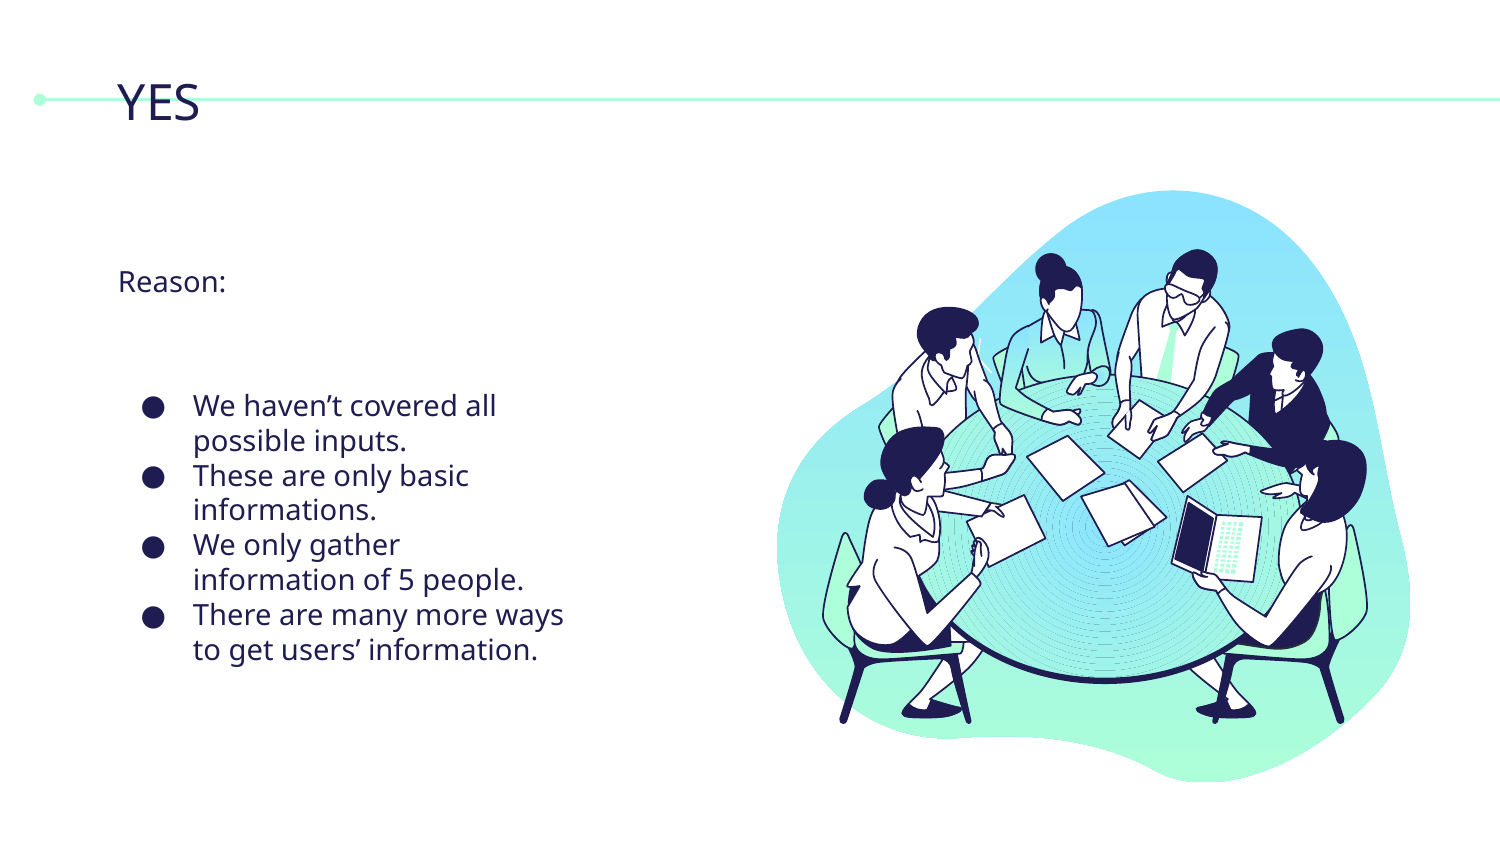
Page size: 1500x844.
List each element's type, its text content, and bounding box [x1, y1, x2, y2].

title YES [102, 55, 1101, 144]
subtitle Reason: [102, 248, 422, 371]
list We haven’t covered all possible inputs. These are only basic informations. We only gather information of 5 people. There are many more ways to get users’ information. [102, 371, 583, 765]
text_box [761, 190, 1420, 783]
